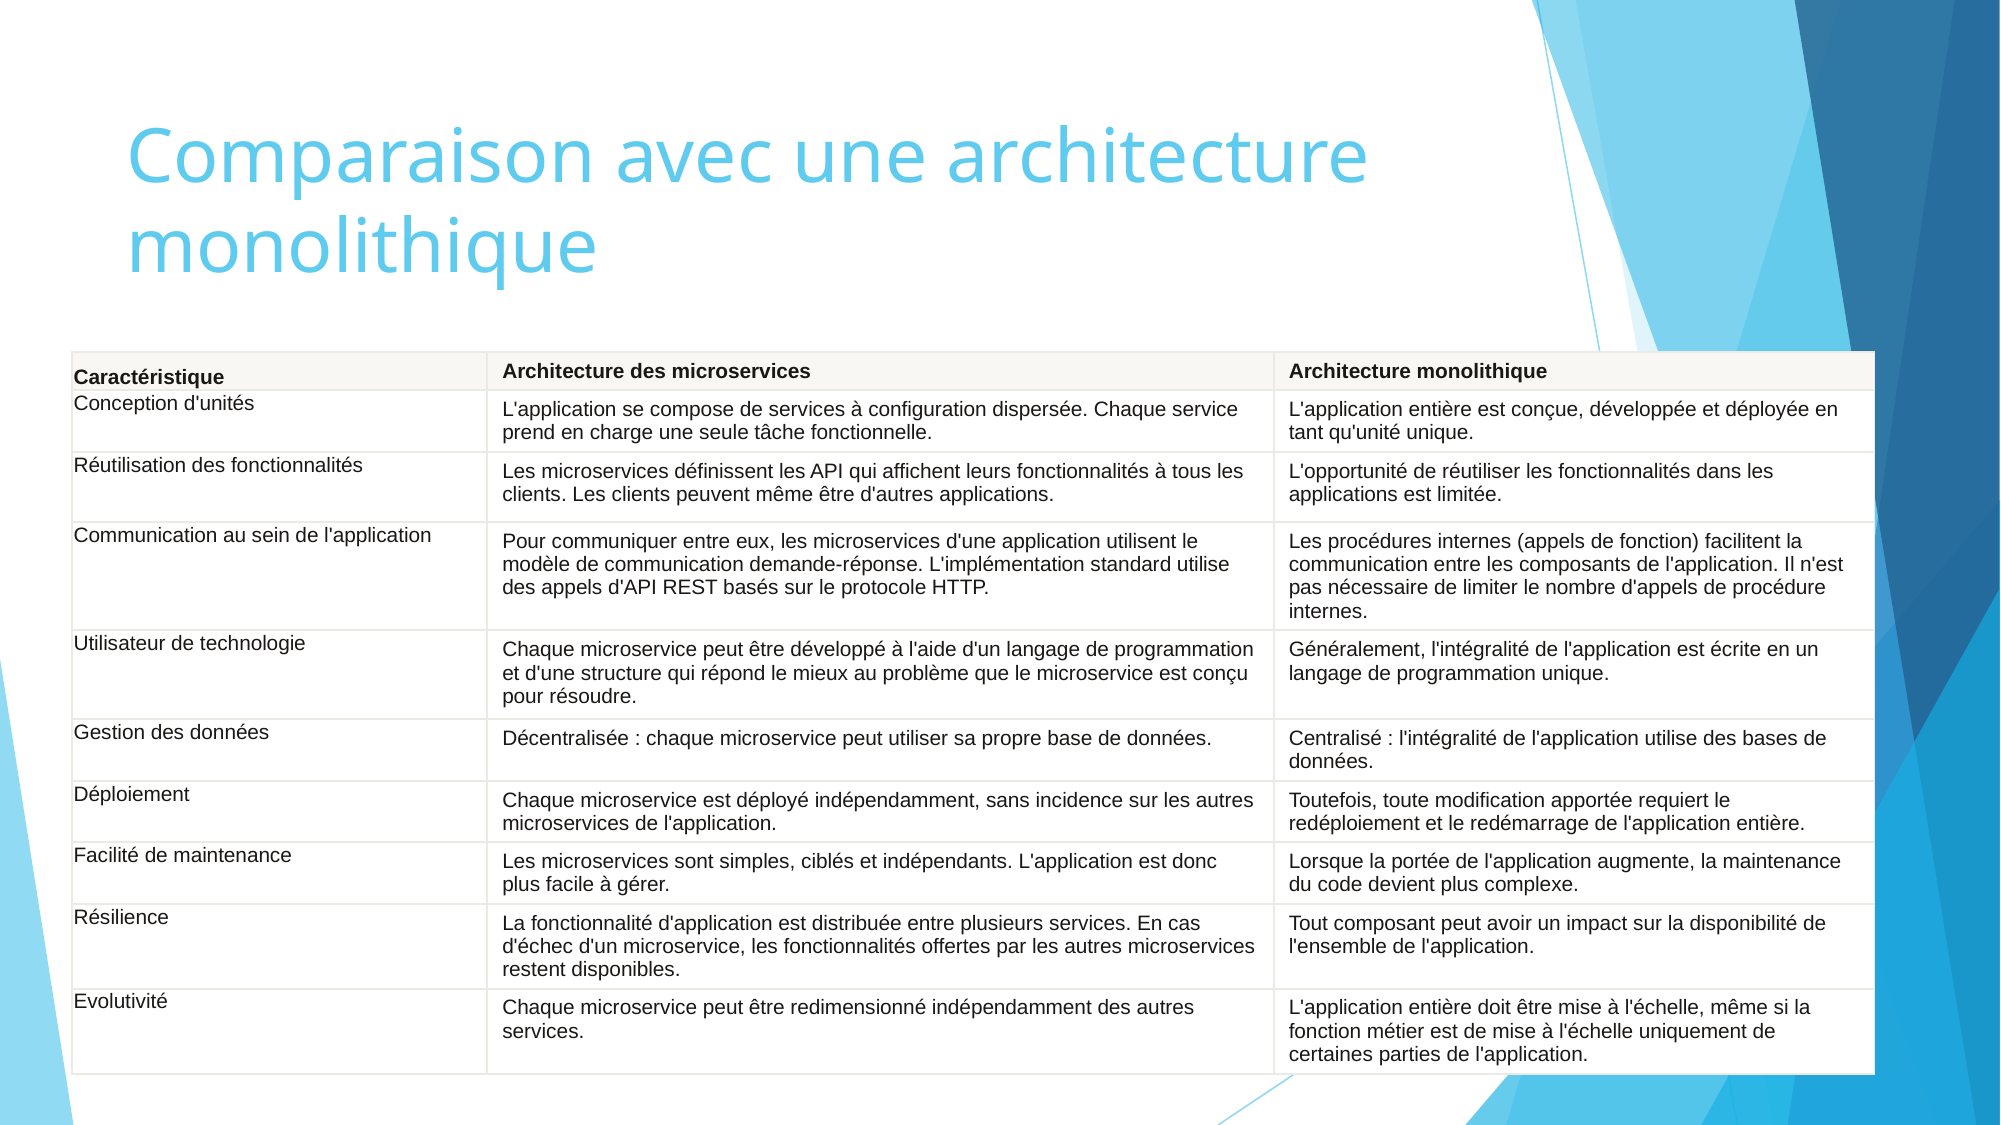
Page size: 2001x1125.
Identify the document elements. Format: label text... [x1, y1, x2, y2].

table_cell Communication au sein de l'application [73, 523, 486, 629]
table_cell Réutilisation des fonctionnalités [73, 453, 486, 521]
table_header Caractéristique [73, 353, 486, 389]
table_cell L'application entière est conçue, développée et déployée en tant qu'unité unique. [1275, 391, 1874, 451]
table_cell Facilité de maintenance [73, 843, 486, 903]
table_cell Toutefois, toute modification apportée requiert le redéploiement et le redémarrage de l'application entière. [1275, 782, 1874, 841]
table_header Architecture monolithique [1275, 353, 1874, 389]
table_cell Lorsque la portée de l'application augmente, la maintenance du code devient plus complexe. [1275, 843, 1874, 903]
table_cell Décentralisée : chaque microservice peut utiliser sa propre base de données. [488, 720, 1273, 780]
table_cell Les microservices sont simples, ciblés et indépendants. L'application est donc plus facile à gérer. [488, 843, 1273, 903]
table_cell Chaque microservice peut être développé à l'aide d'un langage de programmation et d'une structure qui répond le mieux au problème que le microservice est conçu pour résoudre. [488, 631, 1273, 718]
table_cell La fonctionnalité d'application est distribuée entre plusieurs services. En cas d'échec d'un microservice, les fonctionnalités offertes par les autres microservices restent disponibles. [488, 905, 1273, 988]
table_cell Les microservices définissent les API qui affichent leurs fonctionnalités à tous les clients. Les clients peuvent même être d'autres applications. [488, 453, 1273, 521]
table_cell Utilisateur de technologie [73, 631, 486, 718]
title Comparaison avec une architecture monolithique [111, 99, 1522, 317]
table_cell Déploiement [73, 782, 486, 841]
table_cell L'application entière doit être mise à l'échelle, même si la fonction métier est de mise à l'échelle uniquement de certaines parties de l'application. [1275, 990, 1874, 1073]
table_cell Centralisé : l'intégralité de l'application utilise des bases de données. [1275, 720, 1874, 780]
table_cell L'application se compose de services à configuration dispersée. Chaque service prend en charge une seule tâche fonctionnelle. [488, 391, 1273, 451]
table_cell L'opportunité de réutiliser les fonctionnalités dans les applications est limitée. [1275, 453, 1874, 521]
table_cell Chaque microservice est déployé indépendamment, sans incidence sur les autres microservices de l'application. [488, 782, 1273, 841]
table_cell Les procédures internes (appels de fonction) facilitent la communication entre les composants de l'application. Il n'est pas nécessaire de limiter le nombre d'appels de procédure internes. [1275, 523, 1874, 629]
table_cell Evolutivité [73, 990, 486, 1073]
table_cell Chaque microservice peut être redimensionné indépendamment des autres services. [488, 990, 1273, 1073]
table_cell Généralement, l'intégralité de l'application est écrite en un langage de programmation unique. [1275, 631, 1874, 718]
table_header Architecture des microservices [488, 353, 1273, 389]
table_cell Conception d'unités [73, 391, 486, 451]
table_cell Pour communiquer entre eux, les microservices d'une application utilisent le modèle de communication demande-réponse. L'implémentation standard utilise des appels d'API REST basés sur le protocole HTTP. [488, 523, 1273, 629]
table_cell Gestion des données [73, 720, 486, 780]
table_cell Résilience [73, 905, 486, 988]
table_cell Tout composant peut avoir un impact sur la disponibilité de l'ensemble de l'application. [1275, 905, 1874, 988]
